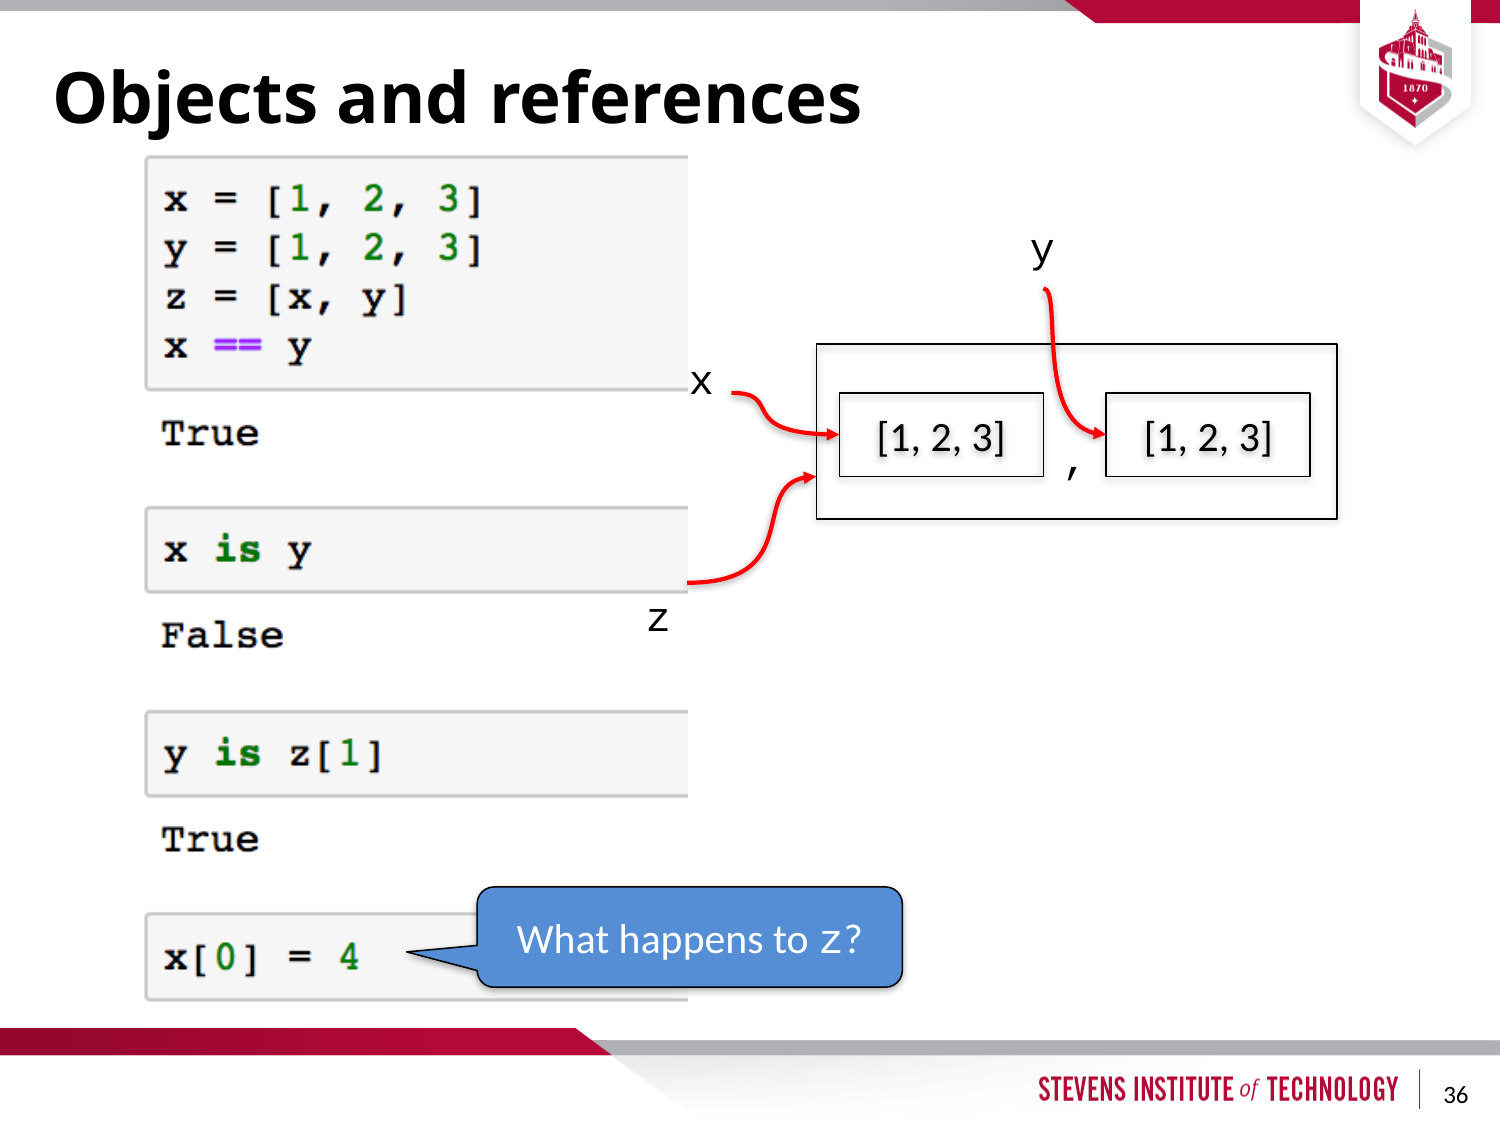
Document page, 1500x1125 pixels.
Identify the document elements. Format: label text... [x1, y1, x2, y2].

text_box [686, 476, 817, 584]
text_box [1001, 329, 1149, 394]
picture [0, 1028, 1500, 1125]
picture [0, 0, 1500, 1017]
text_box What happens to z? [693, 886, 904, 988]
text_box y [1015, 213, 1072, 278]
text_box [816, 343, 1338, 520]
text_box , [1047, 424, 1104, 490]
title Objects and references [37, 45, 1338, 150]
text_box x [693, 345, 731, 410]
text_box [731, 392, 840, 435]
slide_number 36 [1428, 1071, 1490, 1108]
